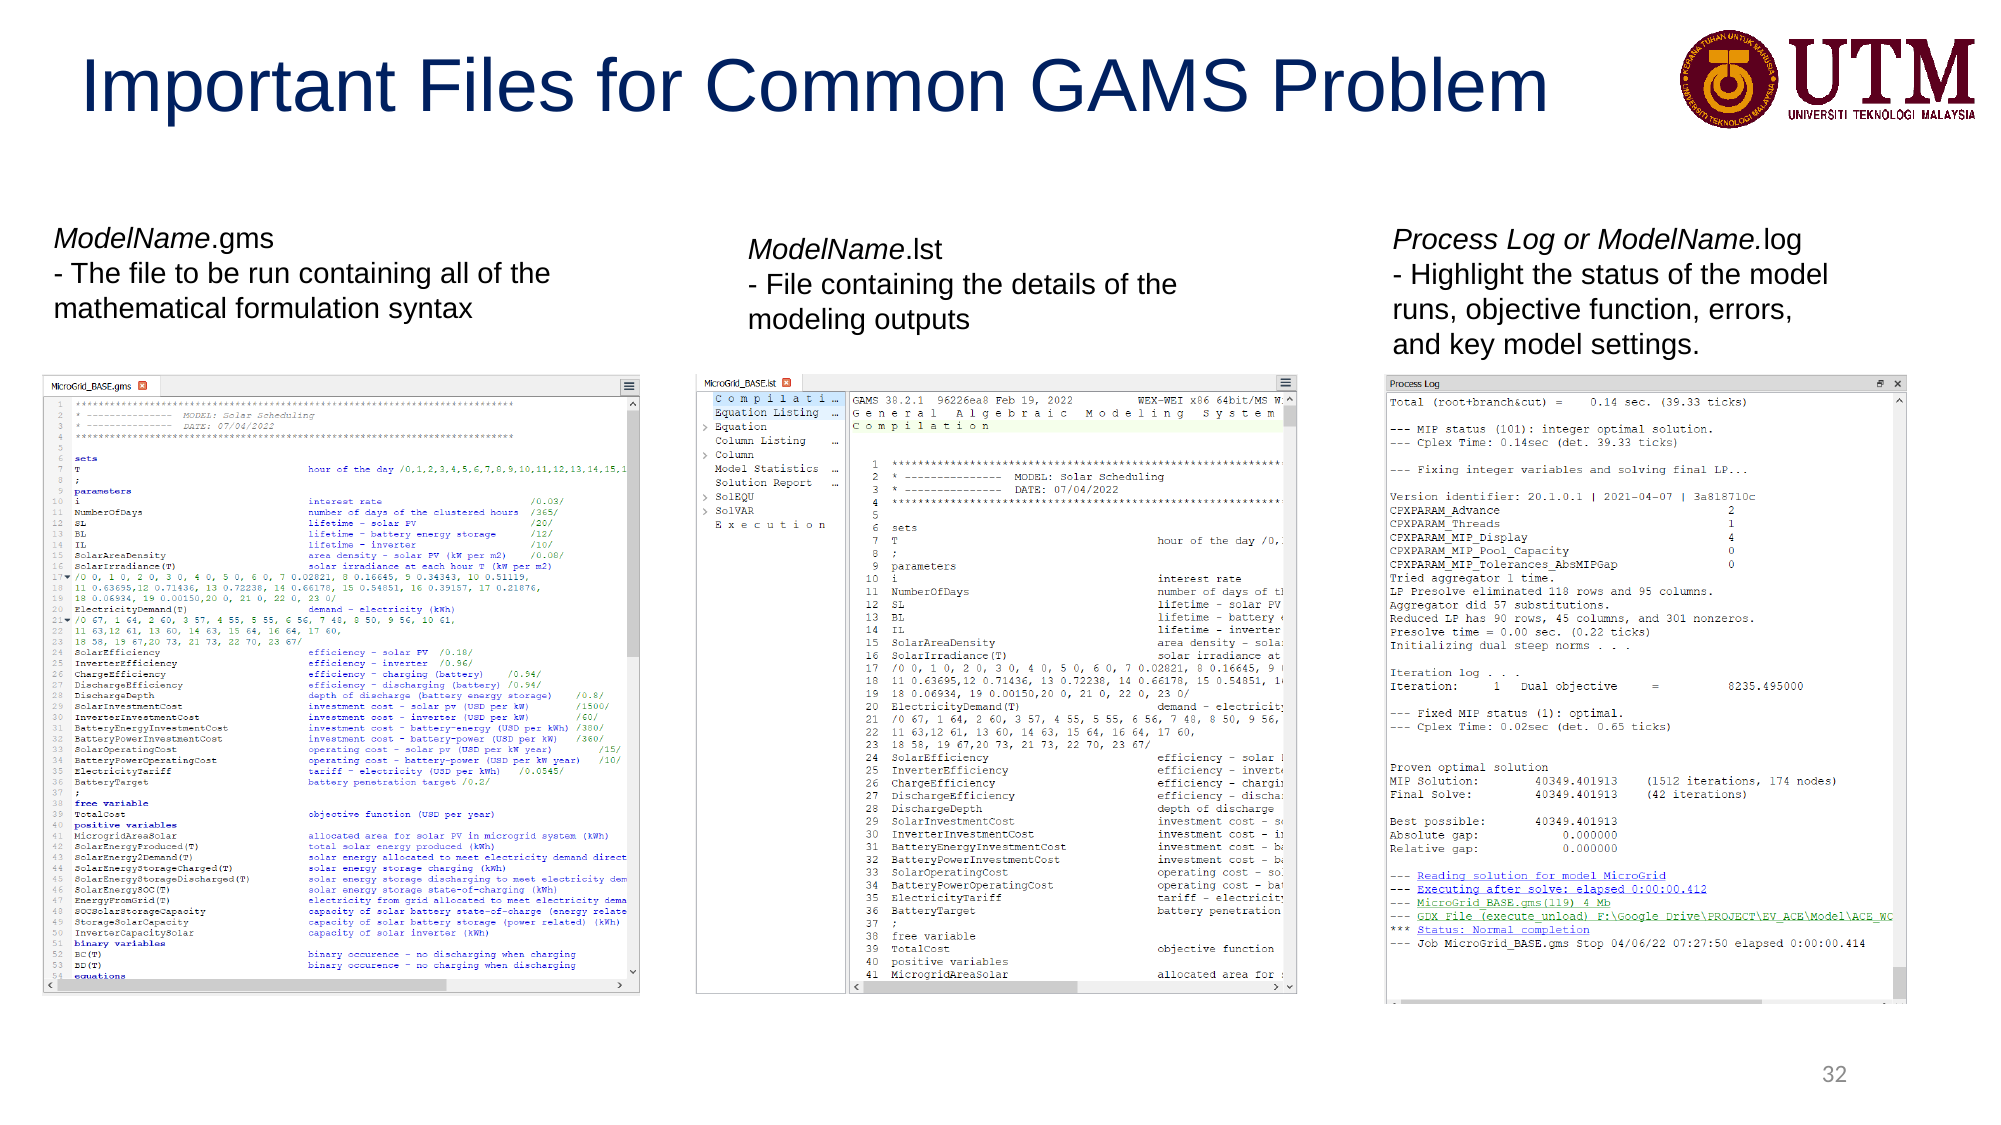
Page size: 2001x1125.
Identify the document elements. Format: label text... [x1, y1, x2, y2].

title Important Files for Common GAMS Problem [64, 28, 1790, 146]
text_box ModelName.lst - File containing the details of the modeling outputs [747, 254, 1184, 312]
picture [1384, 374, 1907, 1004]
picture [42, 374, 640, 996]
slide_number 32 [1412, 1042, 1863, 1103]
picture [694, 374, 1298, 994]
text_box Process Log or ModelName.log - Highlight the status of the model runs, objective function, errors, and key model settings. [1391, 261, 1849, 319]
text_box ModelName.gms - The file to be run containing all of the mathematical formulation syntax [52, 242, 587, 301]
picture [1680, 30, 1975, 129]
